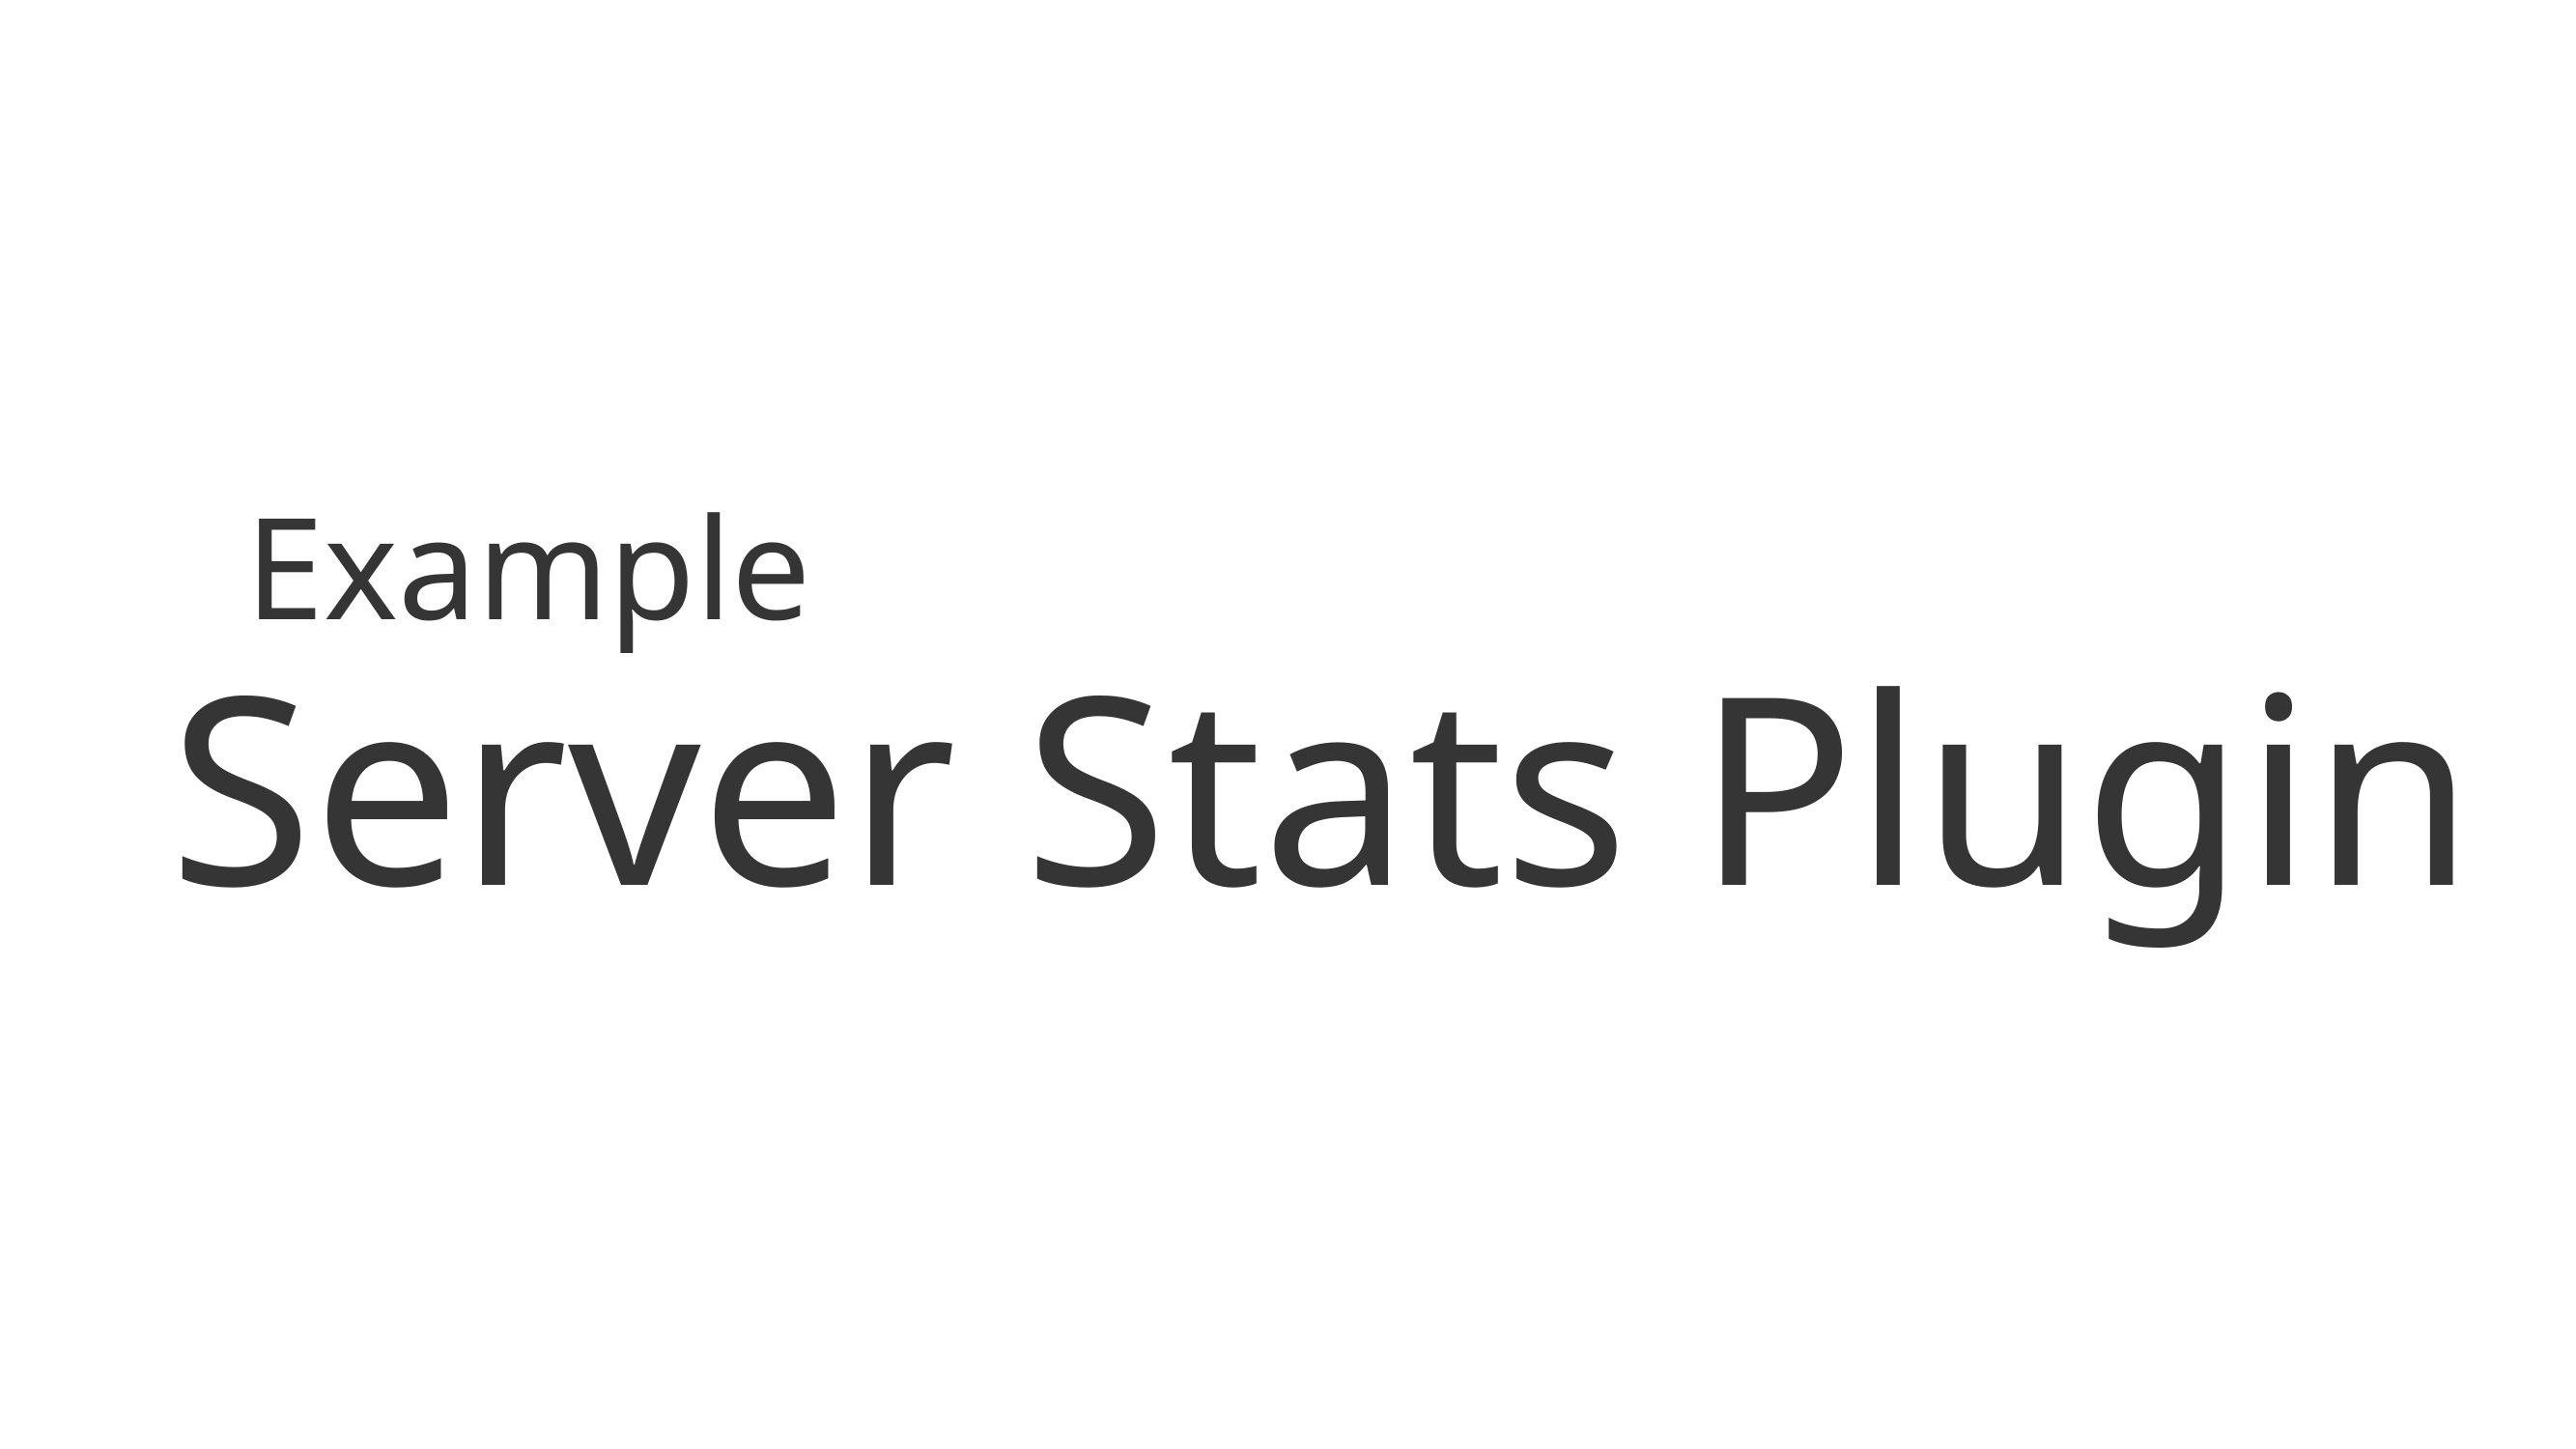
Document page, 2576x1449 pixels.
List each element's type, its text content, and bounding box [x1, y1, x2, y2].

text_box Example Server Stats Plugin [100, 493, 2475, 938]
